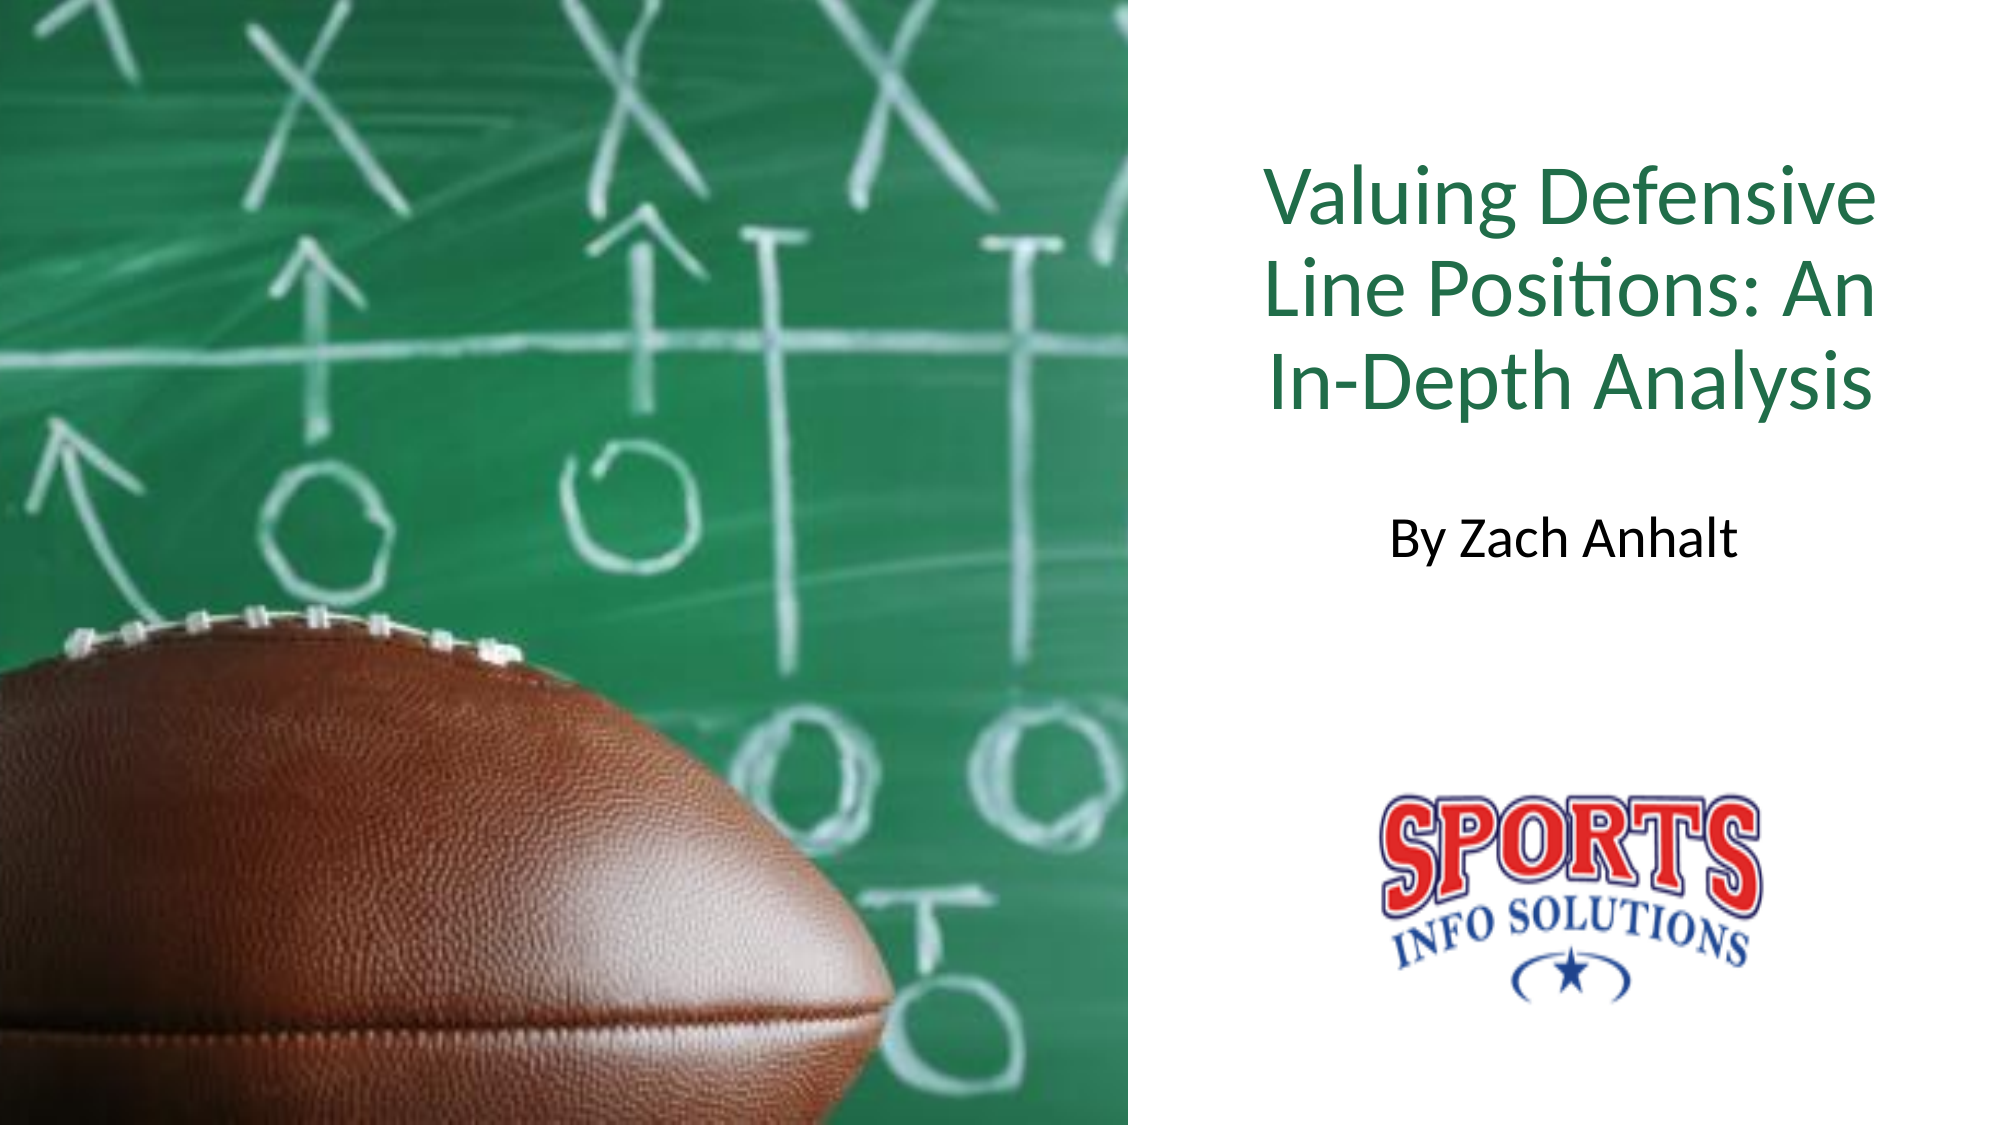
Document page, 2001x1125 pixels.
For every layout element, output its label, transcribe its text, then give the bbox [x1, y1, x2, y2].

picture [0, 0, 1128, 1125]
title Valuing Defensive Line Positions: An In-Depth Analysis [1208, 136, 1935, 436]
subtitle By Zach Anhalt [1127, 499, 2000, 626]
picture [1345, 747, 1799, 1051]
